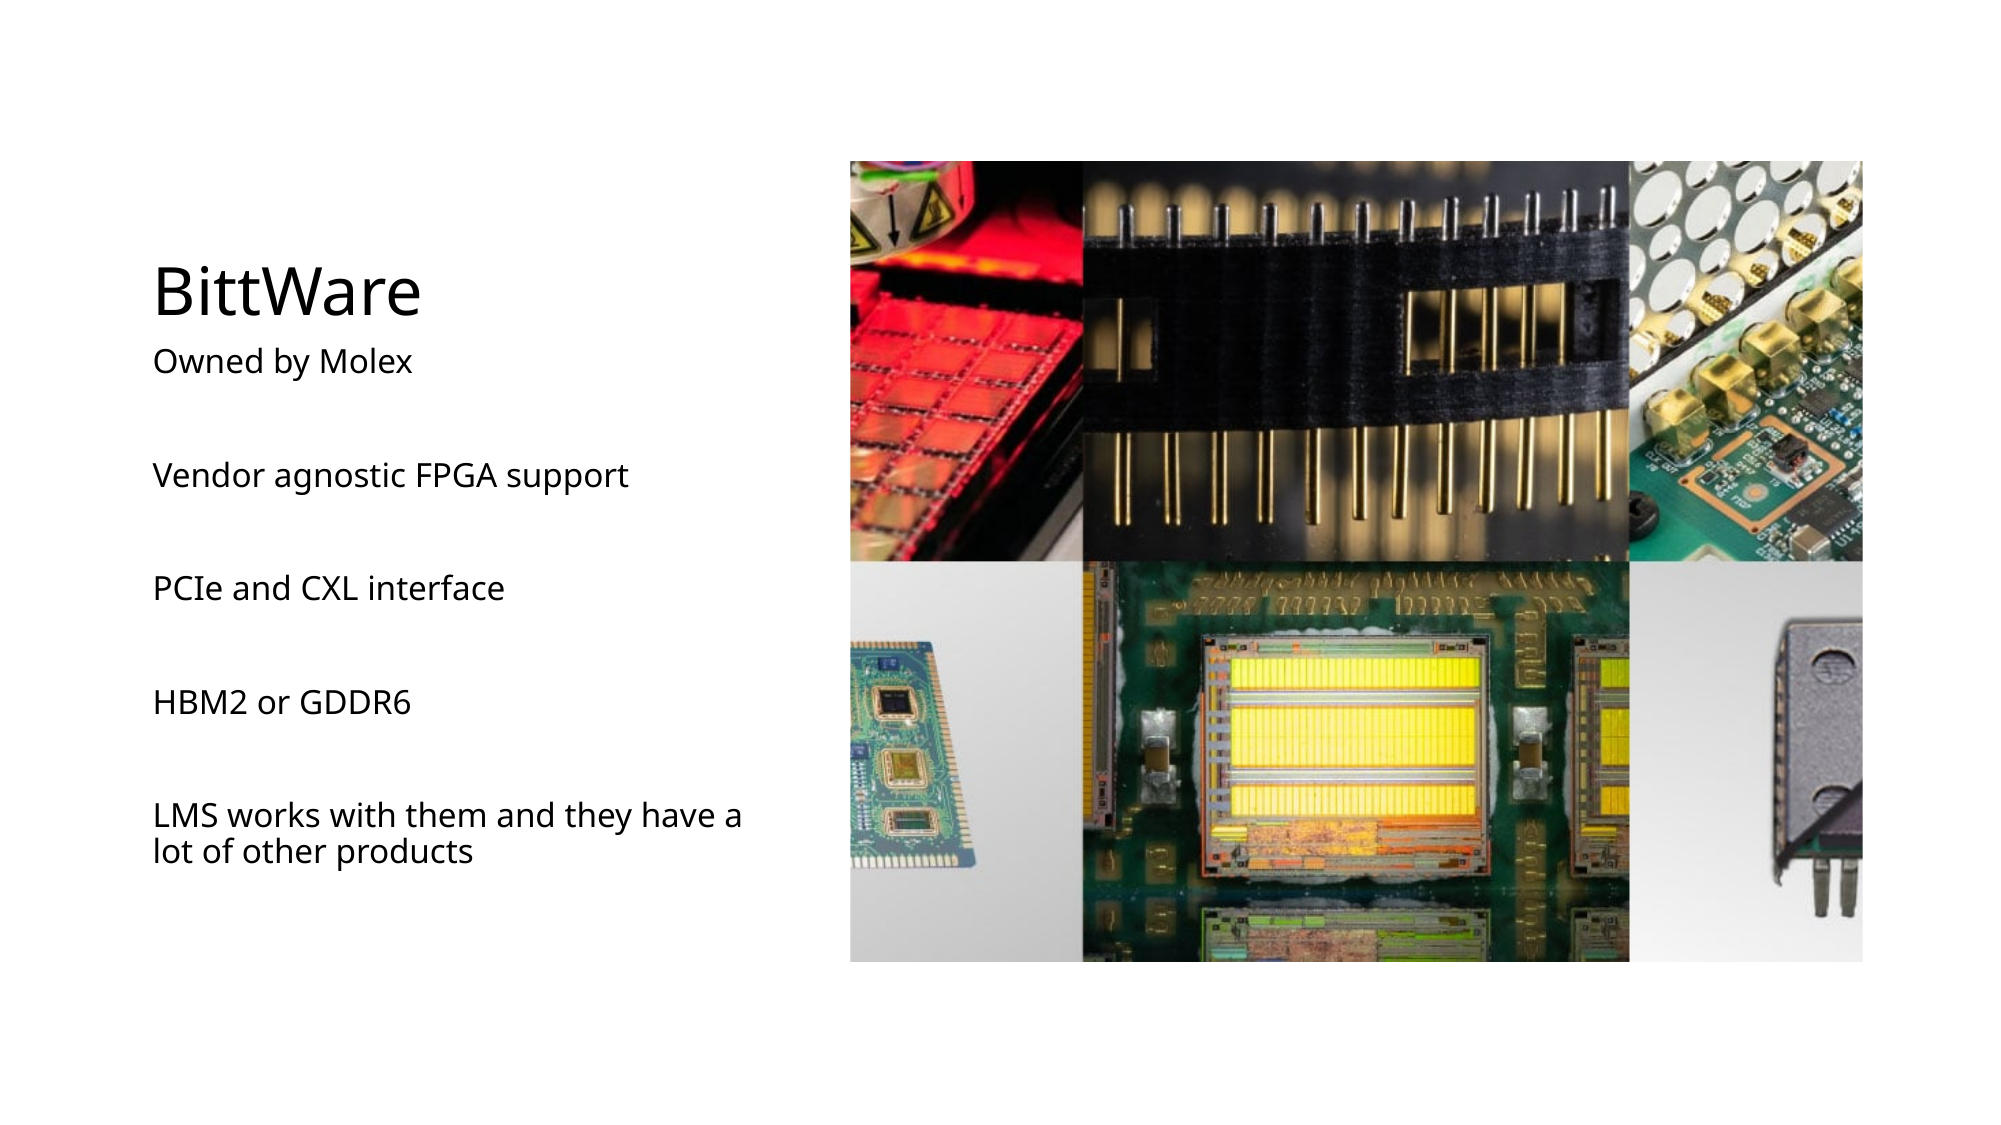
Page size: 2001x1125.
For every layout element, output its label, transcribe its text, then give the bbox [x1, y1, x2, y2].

picture [849, 161, 1864, 962]
title BittWare [137, 75, 783, 337]
list Owned by Molex Vendor agnostic FPGA support PCIe and CXL interface HBM2 or GDDR6 LMS works with them and they have a lot of other products [137, 337, 783, 963]
